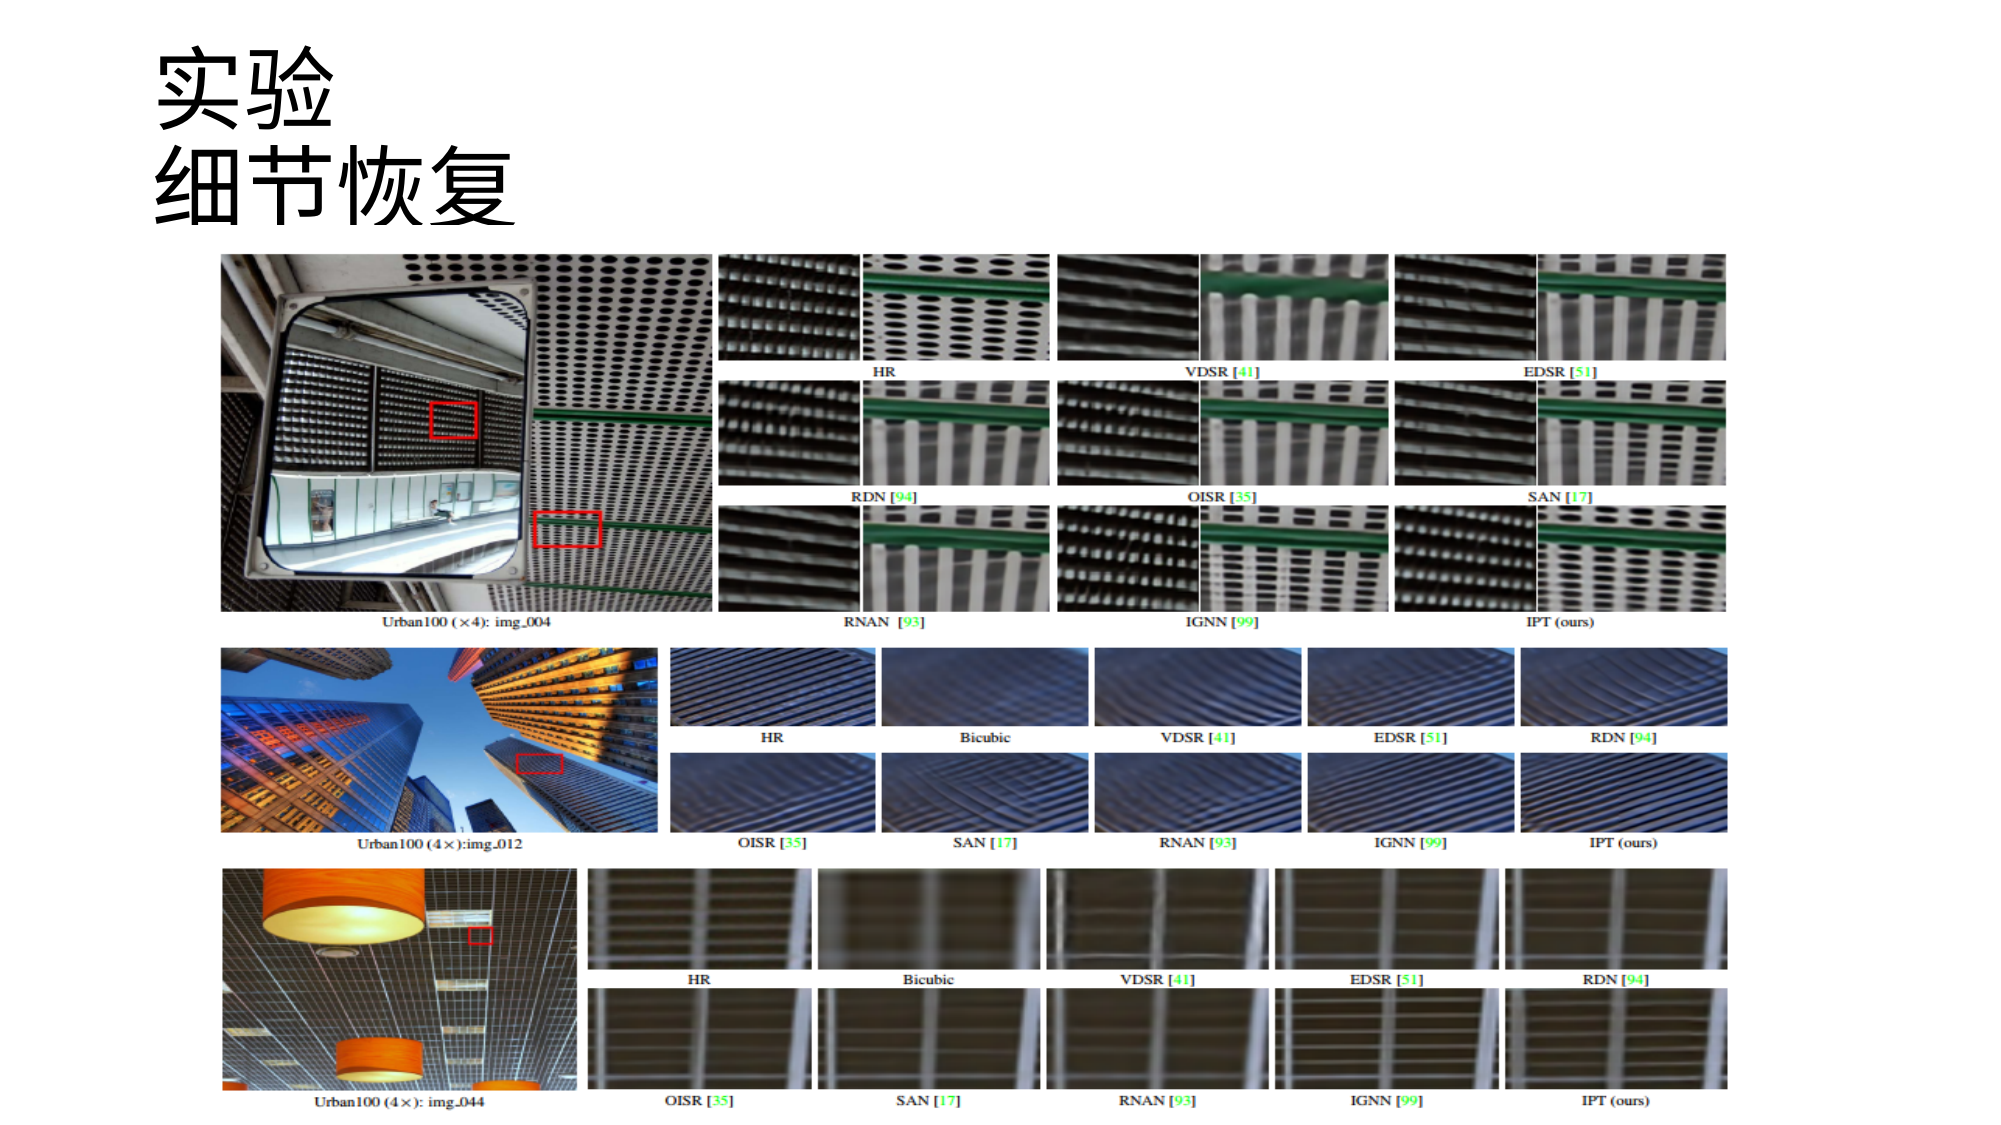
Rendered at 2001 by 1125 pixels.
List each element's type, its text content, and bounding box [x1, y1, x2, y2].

picture [173, 225, 1790, 1112]
title 实验 细节恢复 [137, 34, 1863, 253]
